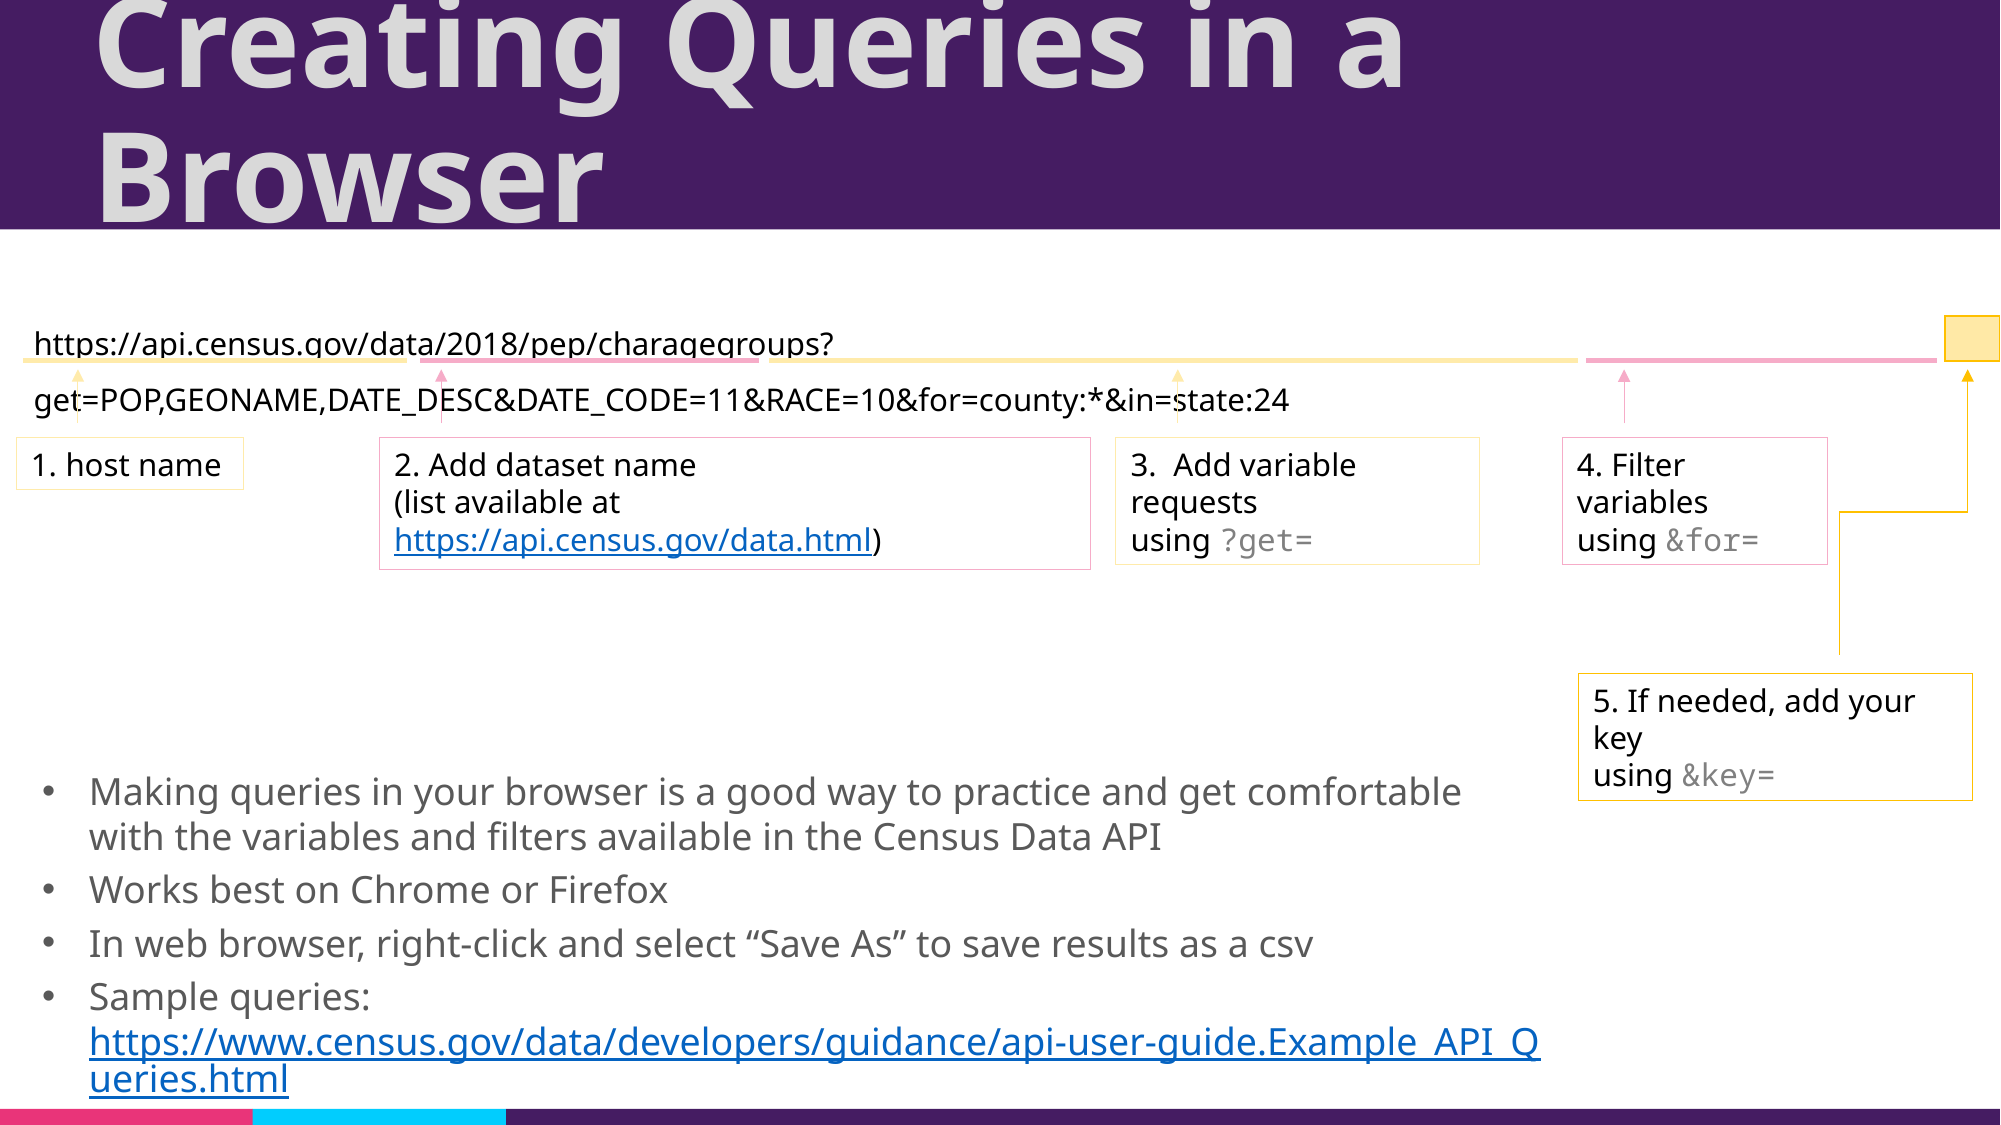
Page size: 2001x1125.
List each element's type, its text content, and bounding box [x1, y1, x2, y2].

title Creating Queries in a Browser [77, 31, 1803, 198]
text_box 1. host name [16, 437, 244, 490]
text_box 2. Add dataset name (list available at https://api.census.gov/data.html) [379, 437, 1091, 570]
text_box 3. Add variable requests using ?get= [1115, 437, 1480, 565]
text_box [1760, 447, 2000, 577]
text_box 5. If needed, add your key using &key= [1578, 673, 1973, 801]
text_box [1944, 315, 2000, 362]
text_box https://api.census.gov/data/2018/pep/charagegroups?get=POP,GEONAME,DATE_DESC&DATE_CODE=11&RACE=10&for=county:*&in=state:24 [18, 298, 2000, 426]
text_box 4. Filter variables using &for= [1562, 437, 1828, 565]
text_box Making queries in your browser is a good way to practice and get ​comfortable with the variables and filters available in the Census Data API​ Works best on Chrome or Firefox​ In web browser, right-click and select “Save As” to save results as a csv​ Sample queries: ​ https://www.census.gov/data/developers/guidance/api-user-guide.Example_API_Queries.html [27, 760, 1563, 1122]
